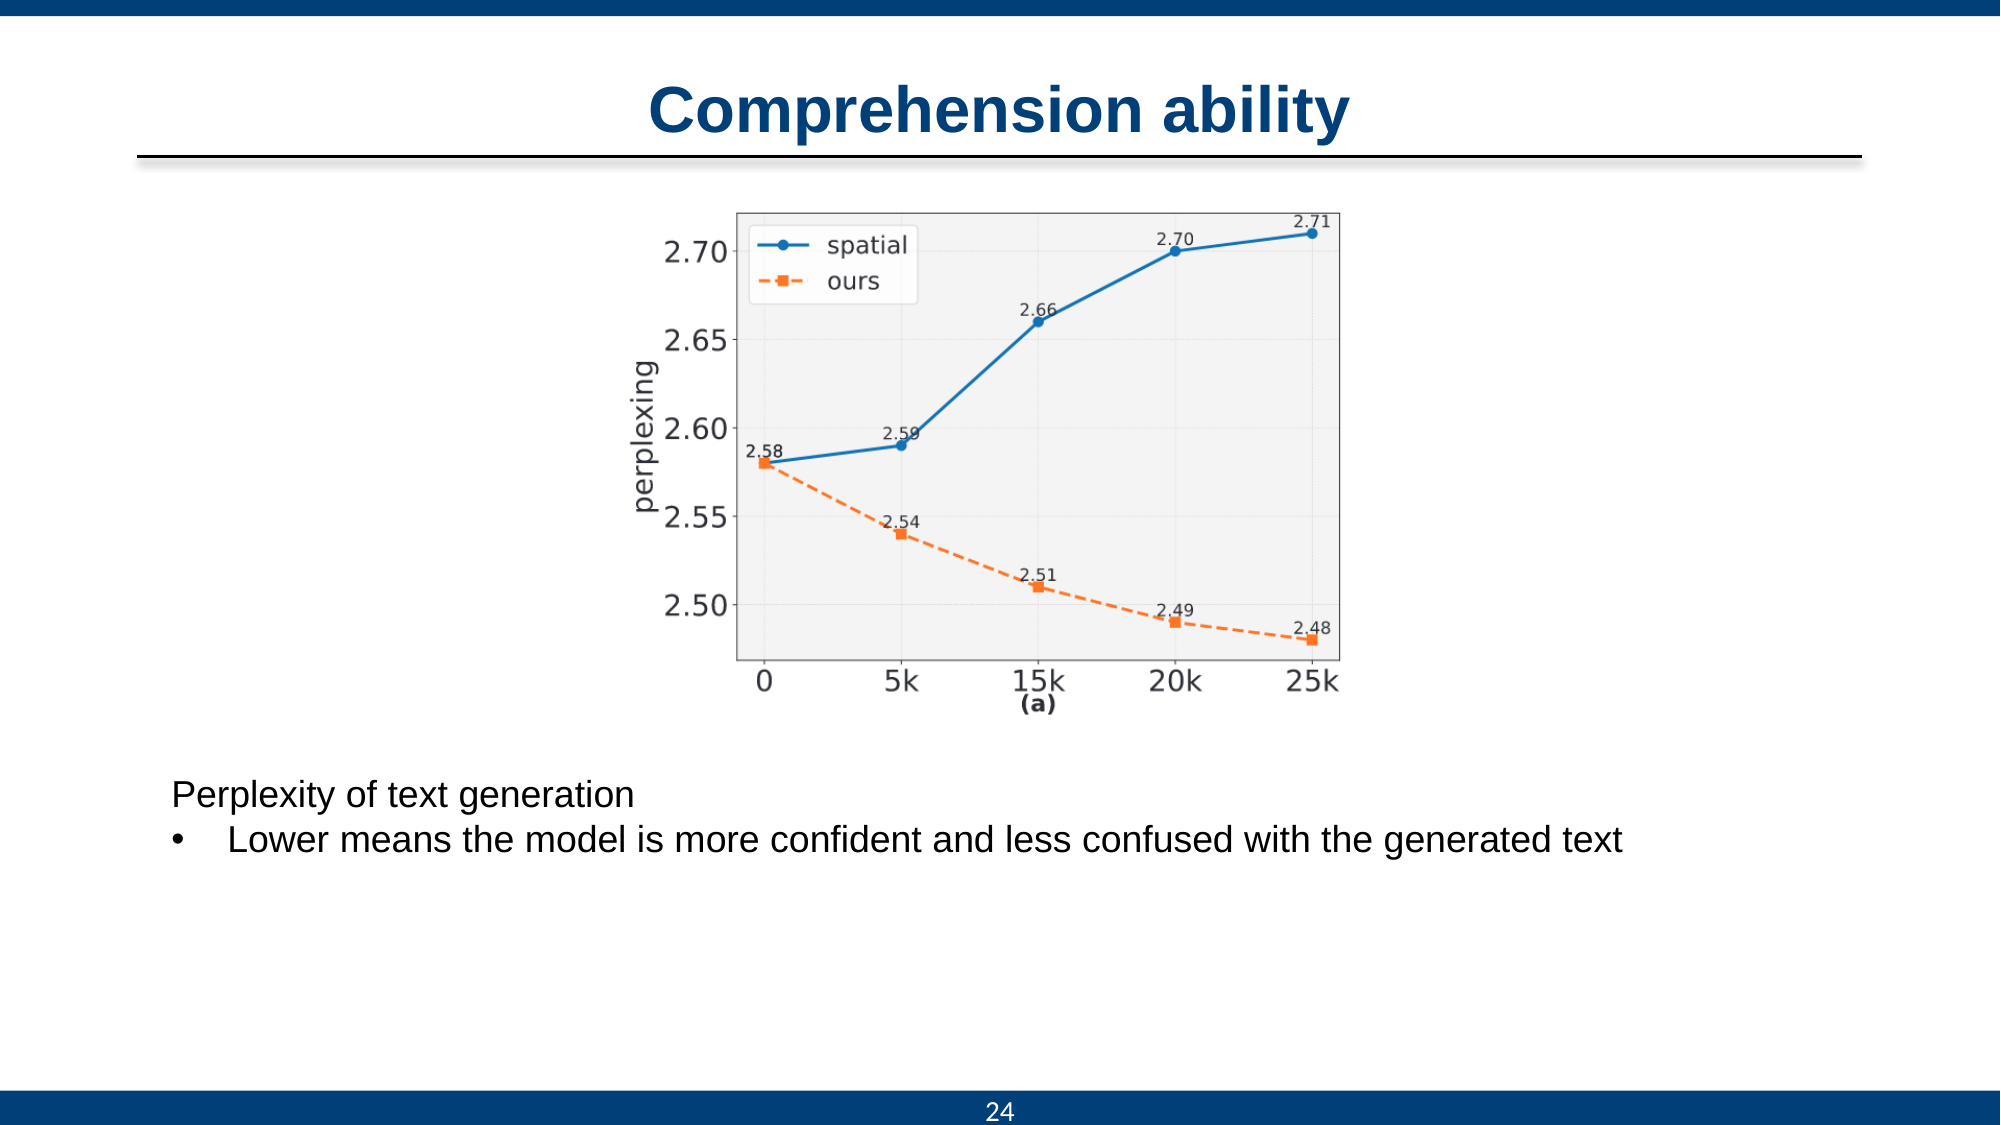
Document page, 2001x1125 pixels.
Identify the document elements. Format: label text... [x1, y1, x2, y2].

title Comprehension ability [137, 68, 1863, 155]
picture [534, 194, 1348, 748]
slide_number 24 [774, 1079, 1225, 1125]
list Perplexity of text generation Lower means the model is more confident and less confused with the generated text [137, 762, 1863, 1014]
